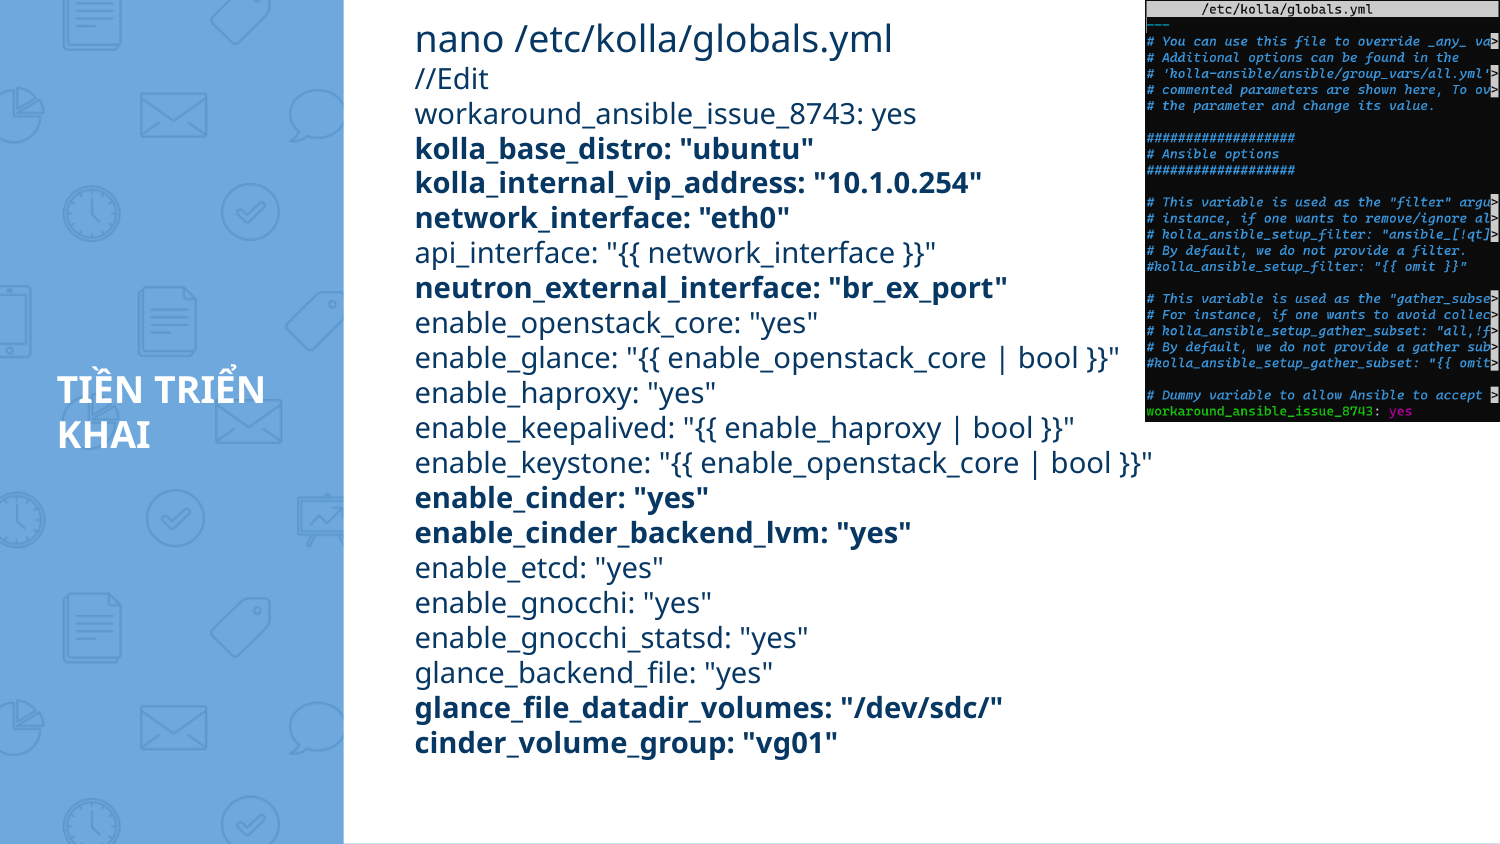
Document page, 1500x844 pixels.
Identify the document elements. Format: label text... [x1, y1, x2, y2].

picture [1145, 0, 1500, 423]
title TIỀN TRIỂN KHAI [41, 351, 323, 493]
list nano /etc/kolla/globals.yml //Edit workaround_ansible_issue_8743: yes kolla_base_distro: "ubuntu" kolla_internal_vip_address: "10.1.0.254" network_interface: "eth0" api_interface: "{{ network_interface }}" neutron_external_interface: "br_ex_port" enable_openstack_core: "yes" enable_glance: "{{ enable_openstack_core | bool }}" enable_haproxy: "yes" enable_keepalived: "{{ enable_haproxy | bool }}" enable_keystone: "{{ enable_openstack_core | bool }}" enable_cinder: "yes" enable_cinder_backend_lvm: "yes" enable_etcd: "yes" enable_gnocchi: "yes" enable_gnocchi_statsd: "yes" glance_backend_file: "yes" glance_file_datadir_volumes: "/dev/sdc/" cinder_volume_group: "vg01" [362, 0, 1500, 844]
